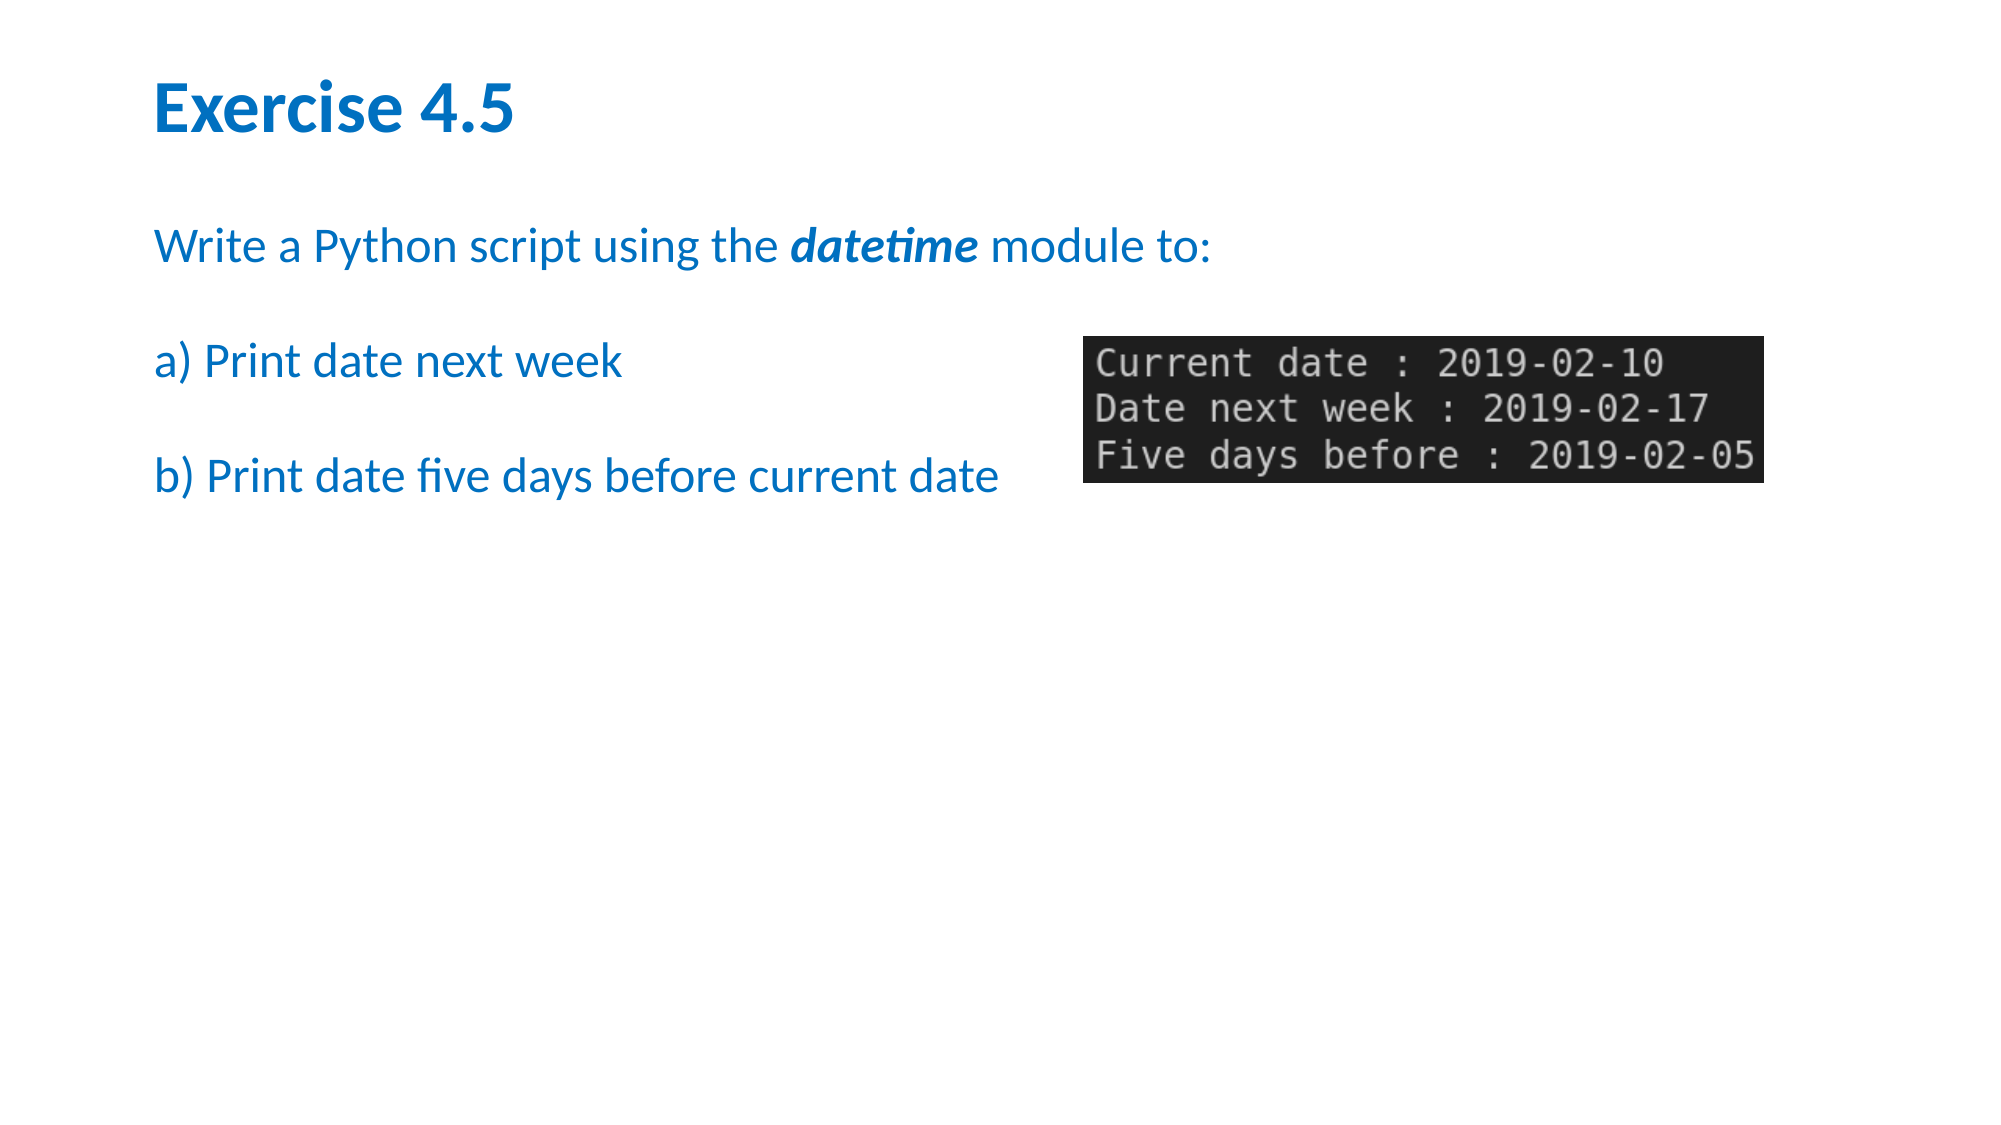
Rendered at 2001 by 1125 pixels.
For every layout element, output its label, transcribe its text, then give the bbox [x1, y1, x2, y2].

list Write a Python script using the datetime module to: a) Print date next week b) Print date five days before current date [138, 174, 1864, 975]
title Exercise 4.5 [138, 0, 1864, 174]
picture [1083, 336, 1764, 483]
